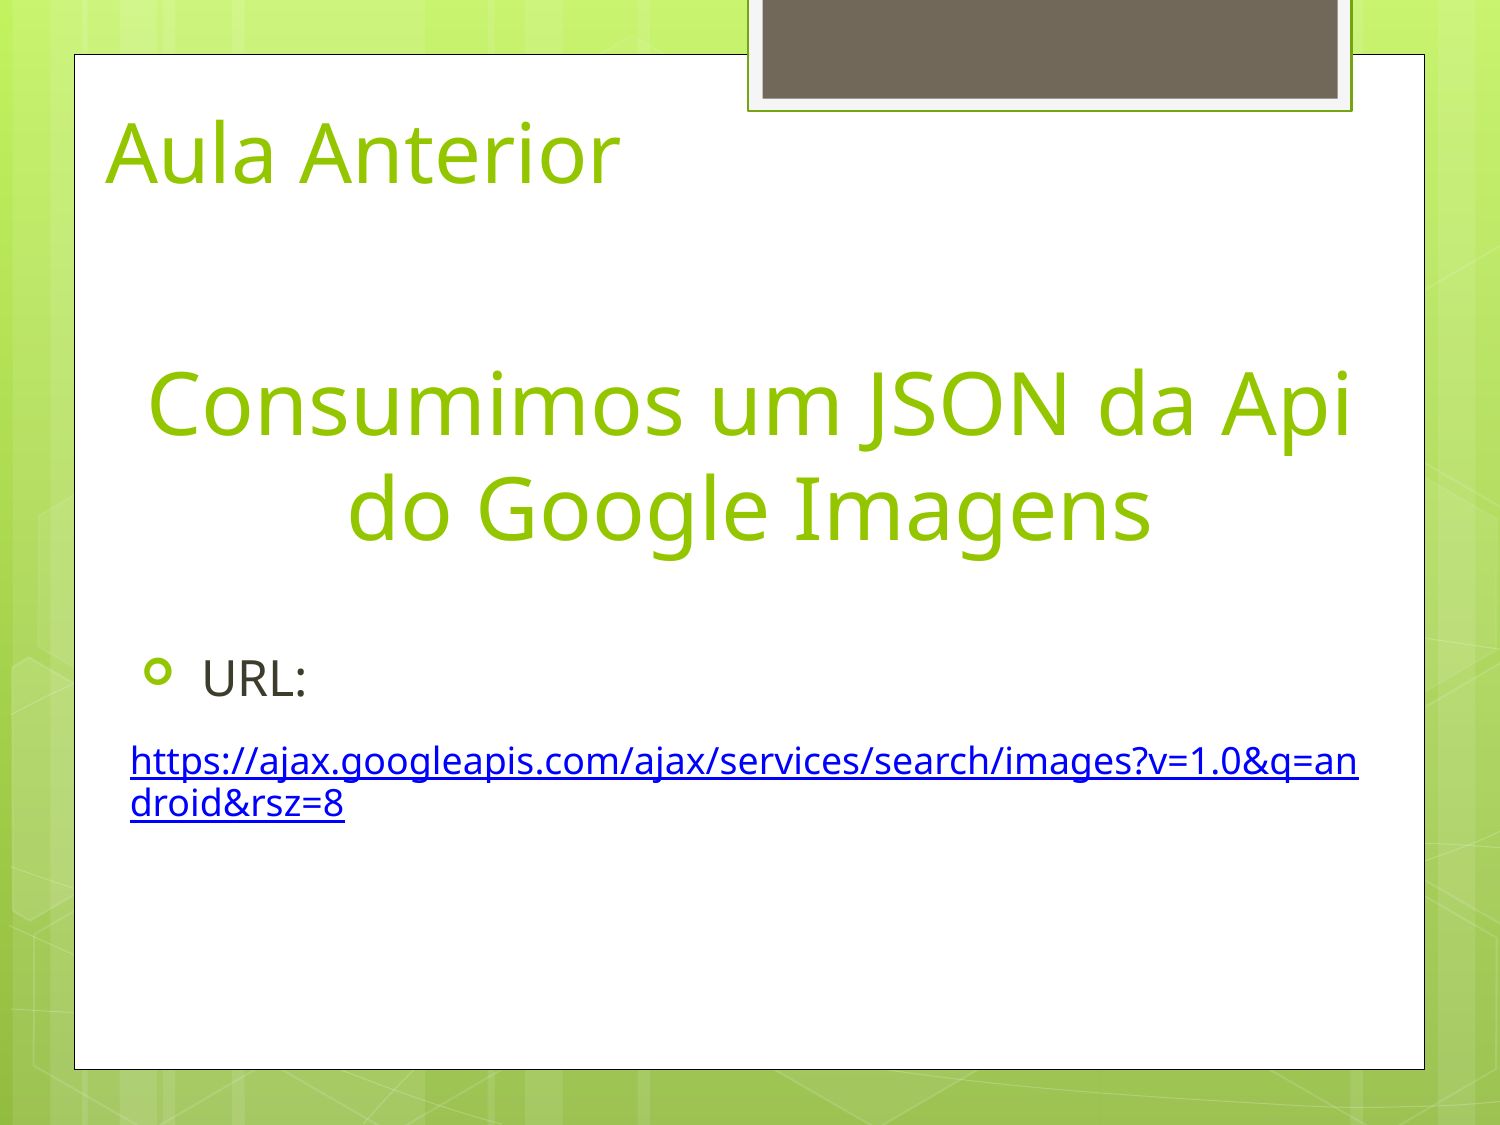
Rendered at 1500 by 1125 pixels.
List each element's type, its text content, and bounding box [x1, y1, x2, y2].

text_box URL: https://ajax.googleapis.com/ajax/services/search/images?v=1.0&q=android&rsz=8 [122, 548, 1378, 1016]
title Aula Anterior [97, 19, 1251, 208]
text_box Consumimos um JSON da Api do Google Imagens [130, 321, 1370, 548]
